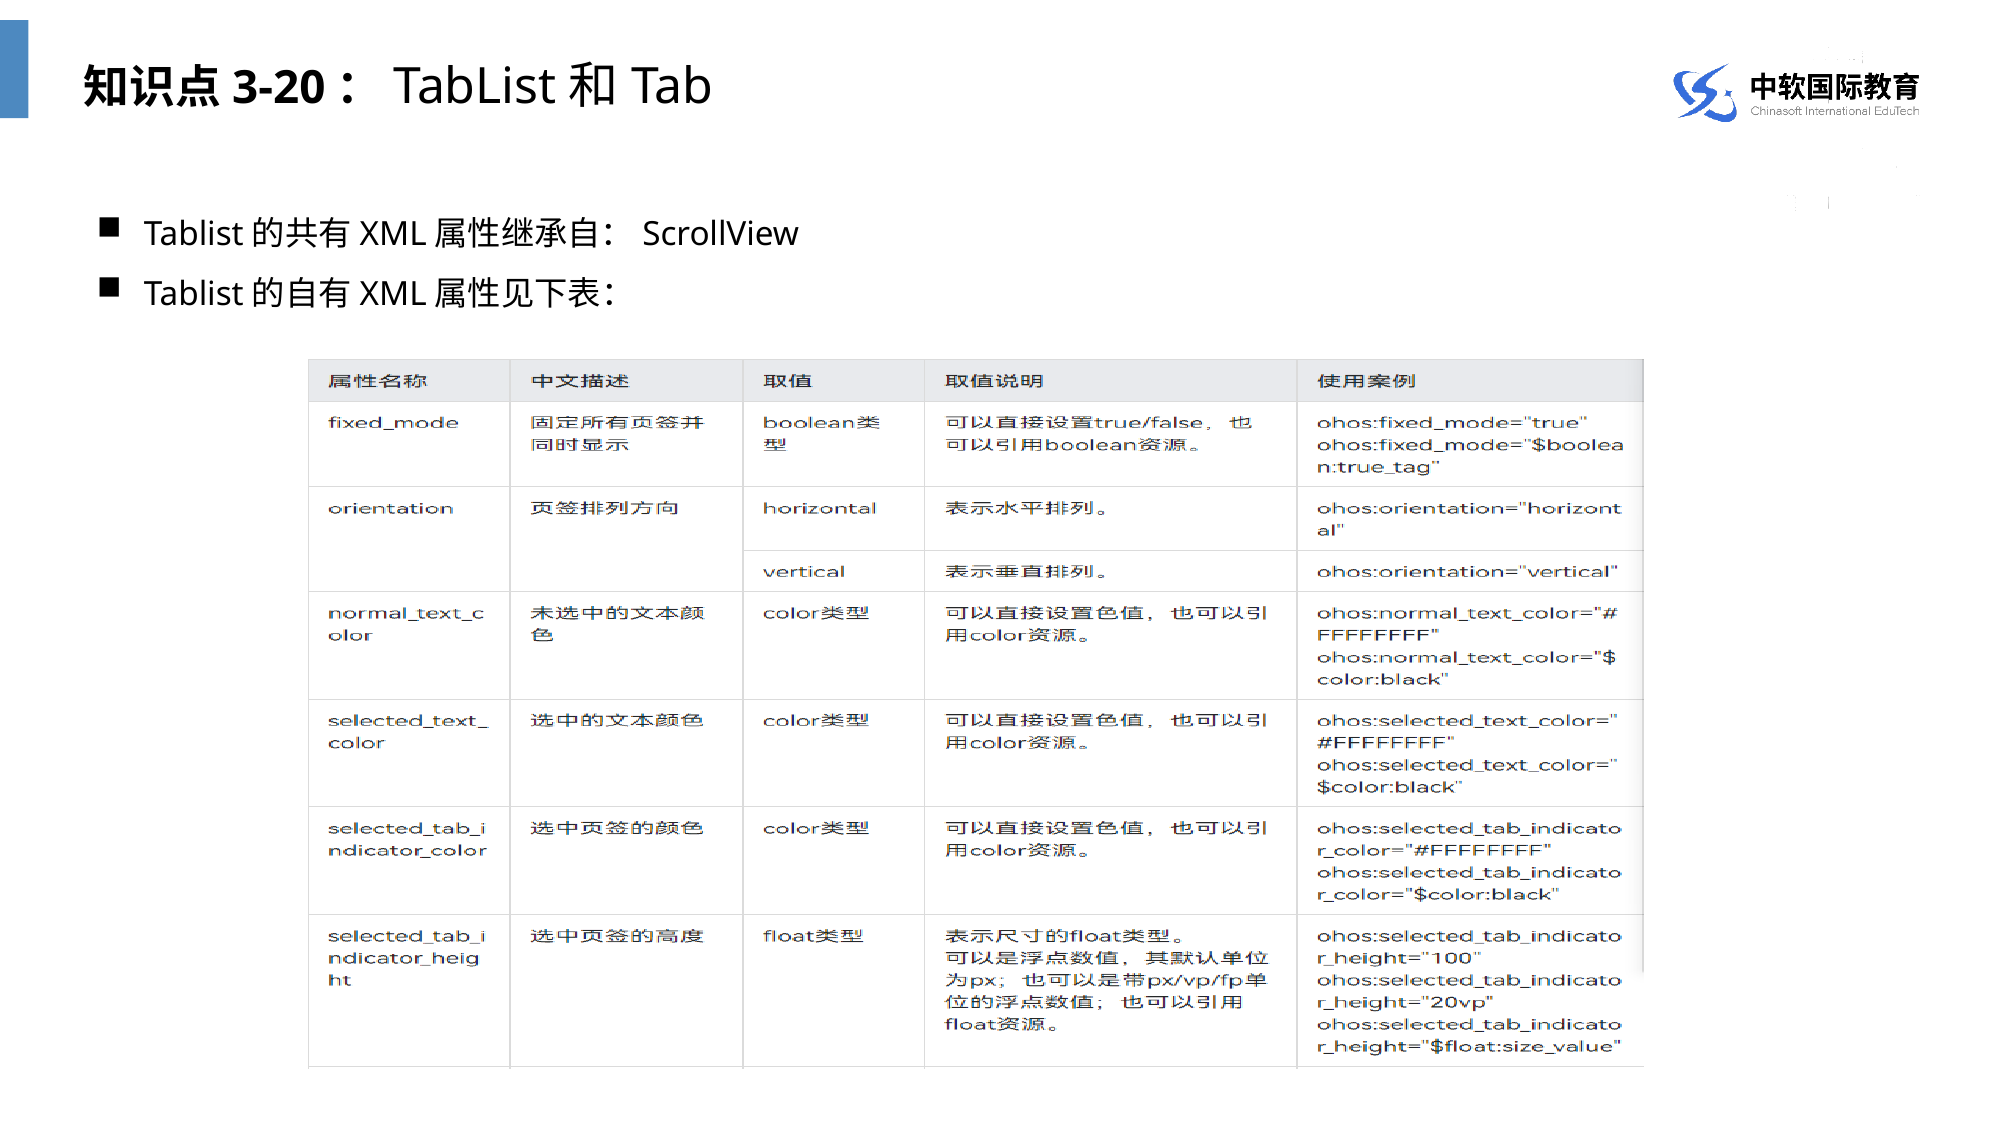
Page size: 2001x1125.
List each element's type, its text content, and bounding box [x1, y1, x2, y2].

text_box Tablist的共有XML属性继承自：ScrollView Tablist的自有XML属性见下表： [82, 184, 1870, 320]
picture [308, 359, 1644, 1069]
picture [1611, 26, 1981, 230]
text_box 知识点3-20：TabList和Tab [69, 46, 1133, 121]
